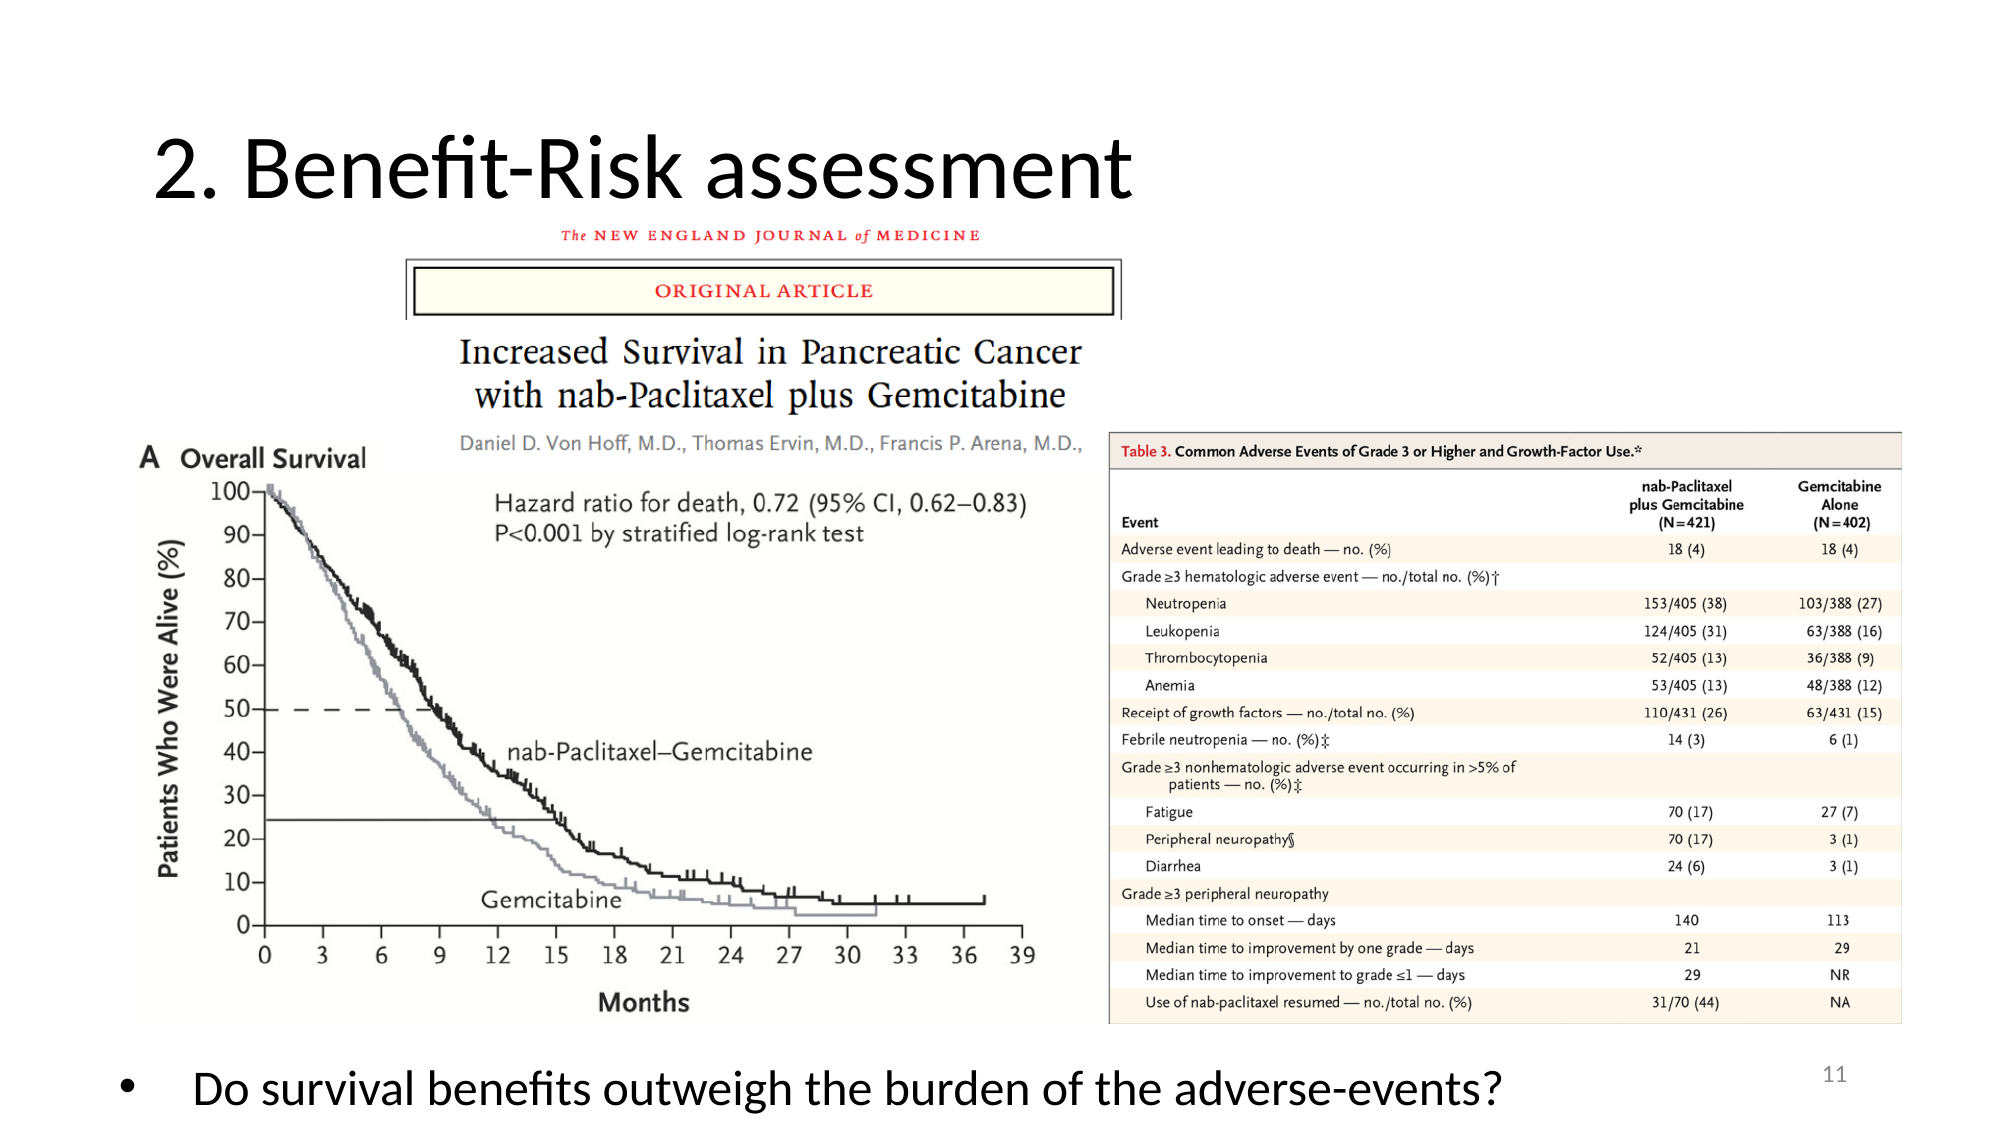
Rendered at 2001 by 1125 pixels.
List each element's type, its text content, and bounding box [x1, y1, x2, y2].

picture [137, 225, 1902, 1024]
slide_number ‹#› [1412, 1042, 1863, 1103]
text_box Do survival benefits outweigh the burden of the adverse-events? [91, 1040, 1948, 1125]
title 2. Benefit-Risk assessment [137, 59, 1863, 223]
